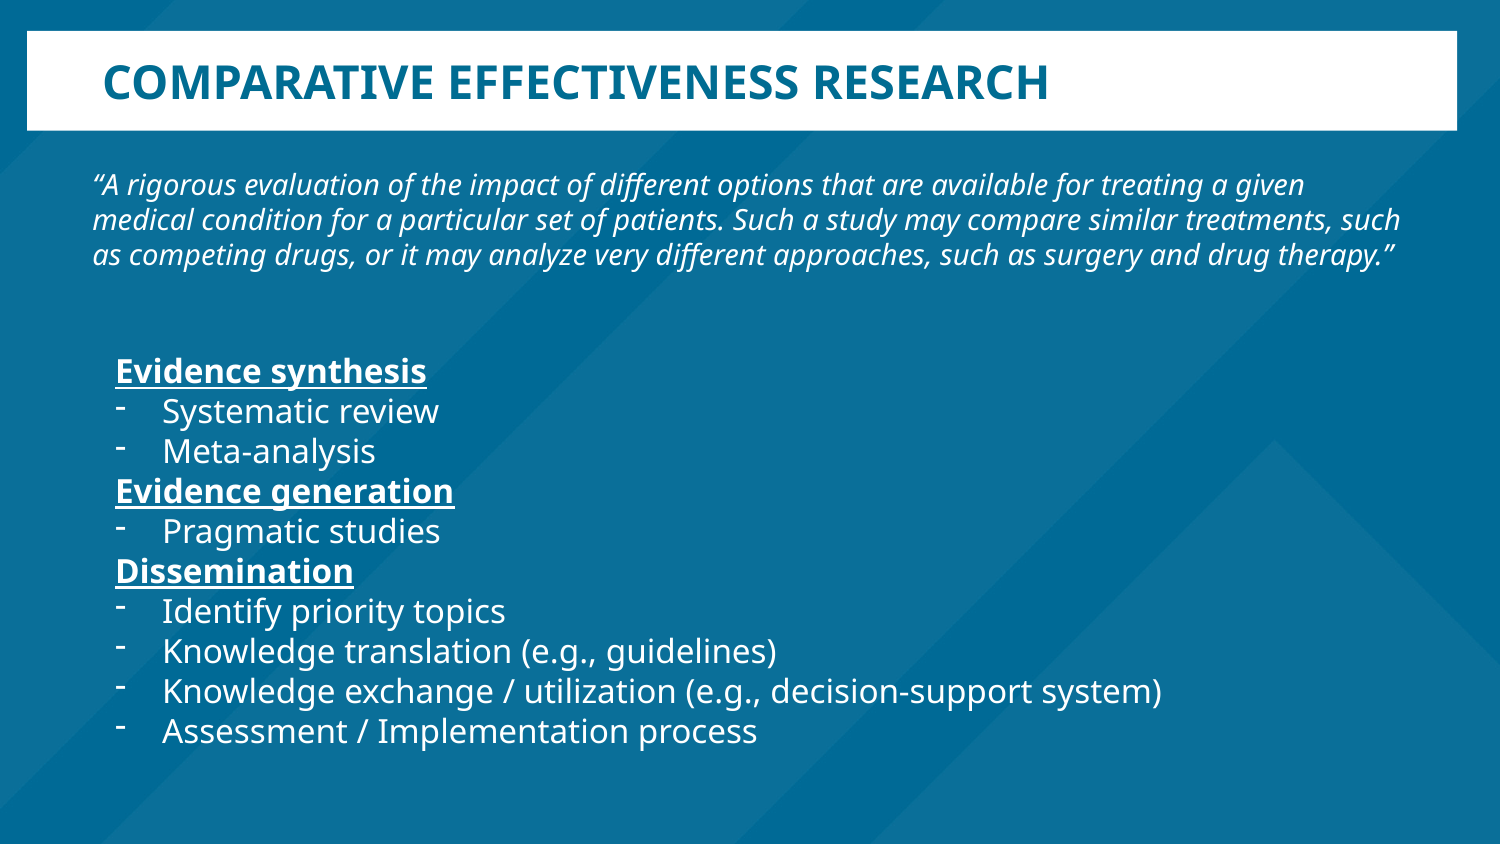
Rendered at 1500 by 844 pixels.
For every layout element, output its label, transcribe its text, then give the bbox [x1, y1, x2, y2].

text_box Evidence synthesis Systematic review Meta-analysis Evidence generation Pragmatic studies Dissemination Identify priority topics Knowledge translation (e.g., guidelines) Knowledge exchange / utilization (e.g., decision-support system) Assessment / Implementation process [100, 343, 1398, 758]
text_box “A rigorous evaluation of the impact of different options that are available for treating a given medical condition for a particular set of patients. Such a study may compare similar treatments, such as competing drugs, or it may analyze very different approaches, such as surgery and drug therapy.” [77, 158, 1423, 279]
title Comparative effectiveness research [27, 30, 1458, 131]
